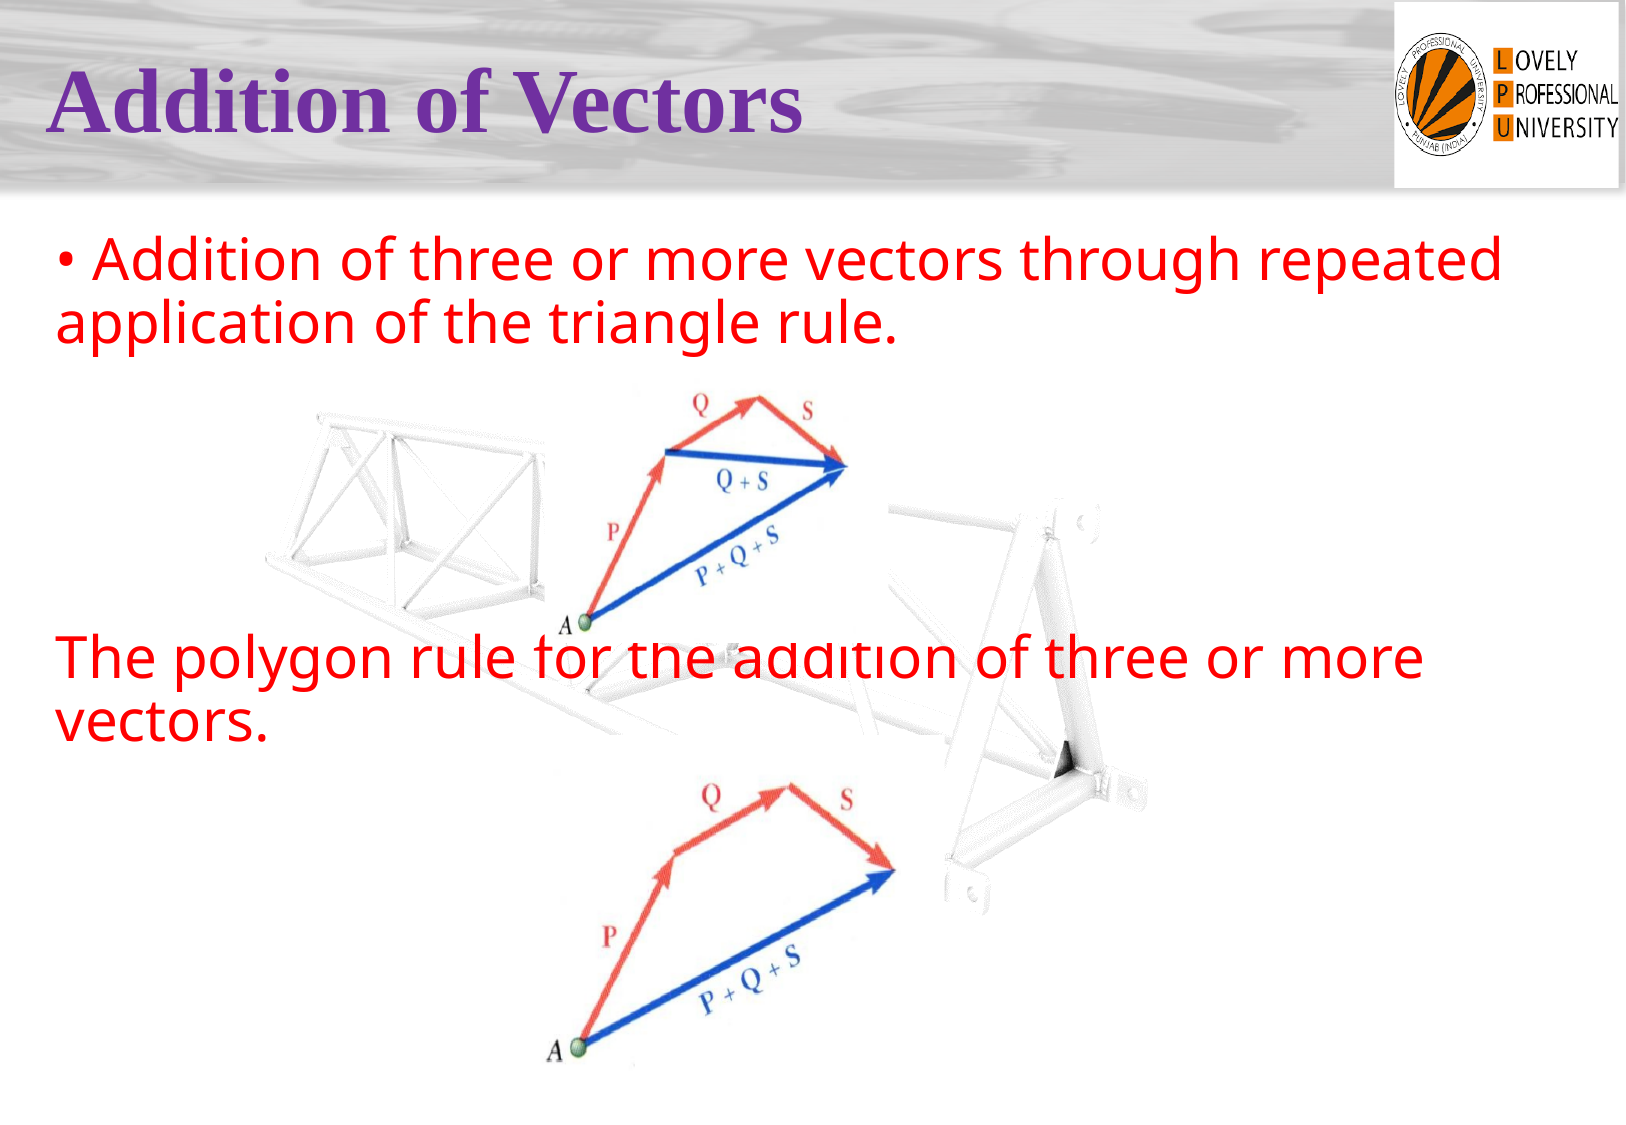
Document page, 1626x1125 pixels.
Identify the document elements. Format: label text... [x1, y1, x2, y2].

picture [528, 735, 945, 1072]
title Addition of Vectors [30, 22, 1433, 183]
picture [544, 365, 889, 643]
list • Addition of three or more vectors through repeated application of the triangle rule. The polygon rule for the addition of three or more vectors. [40, 222, 1557, 1091]
picture [1394, 2, 1619, 188]
